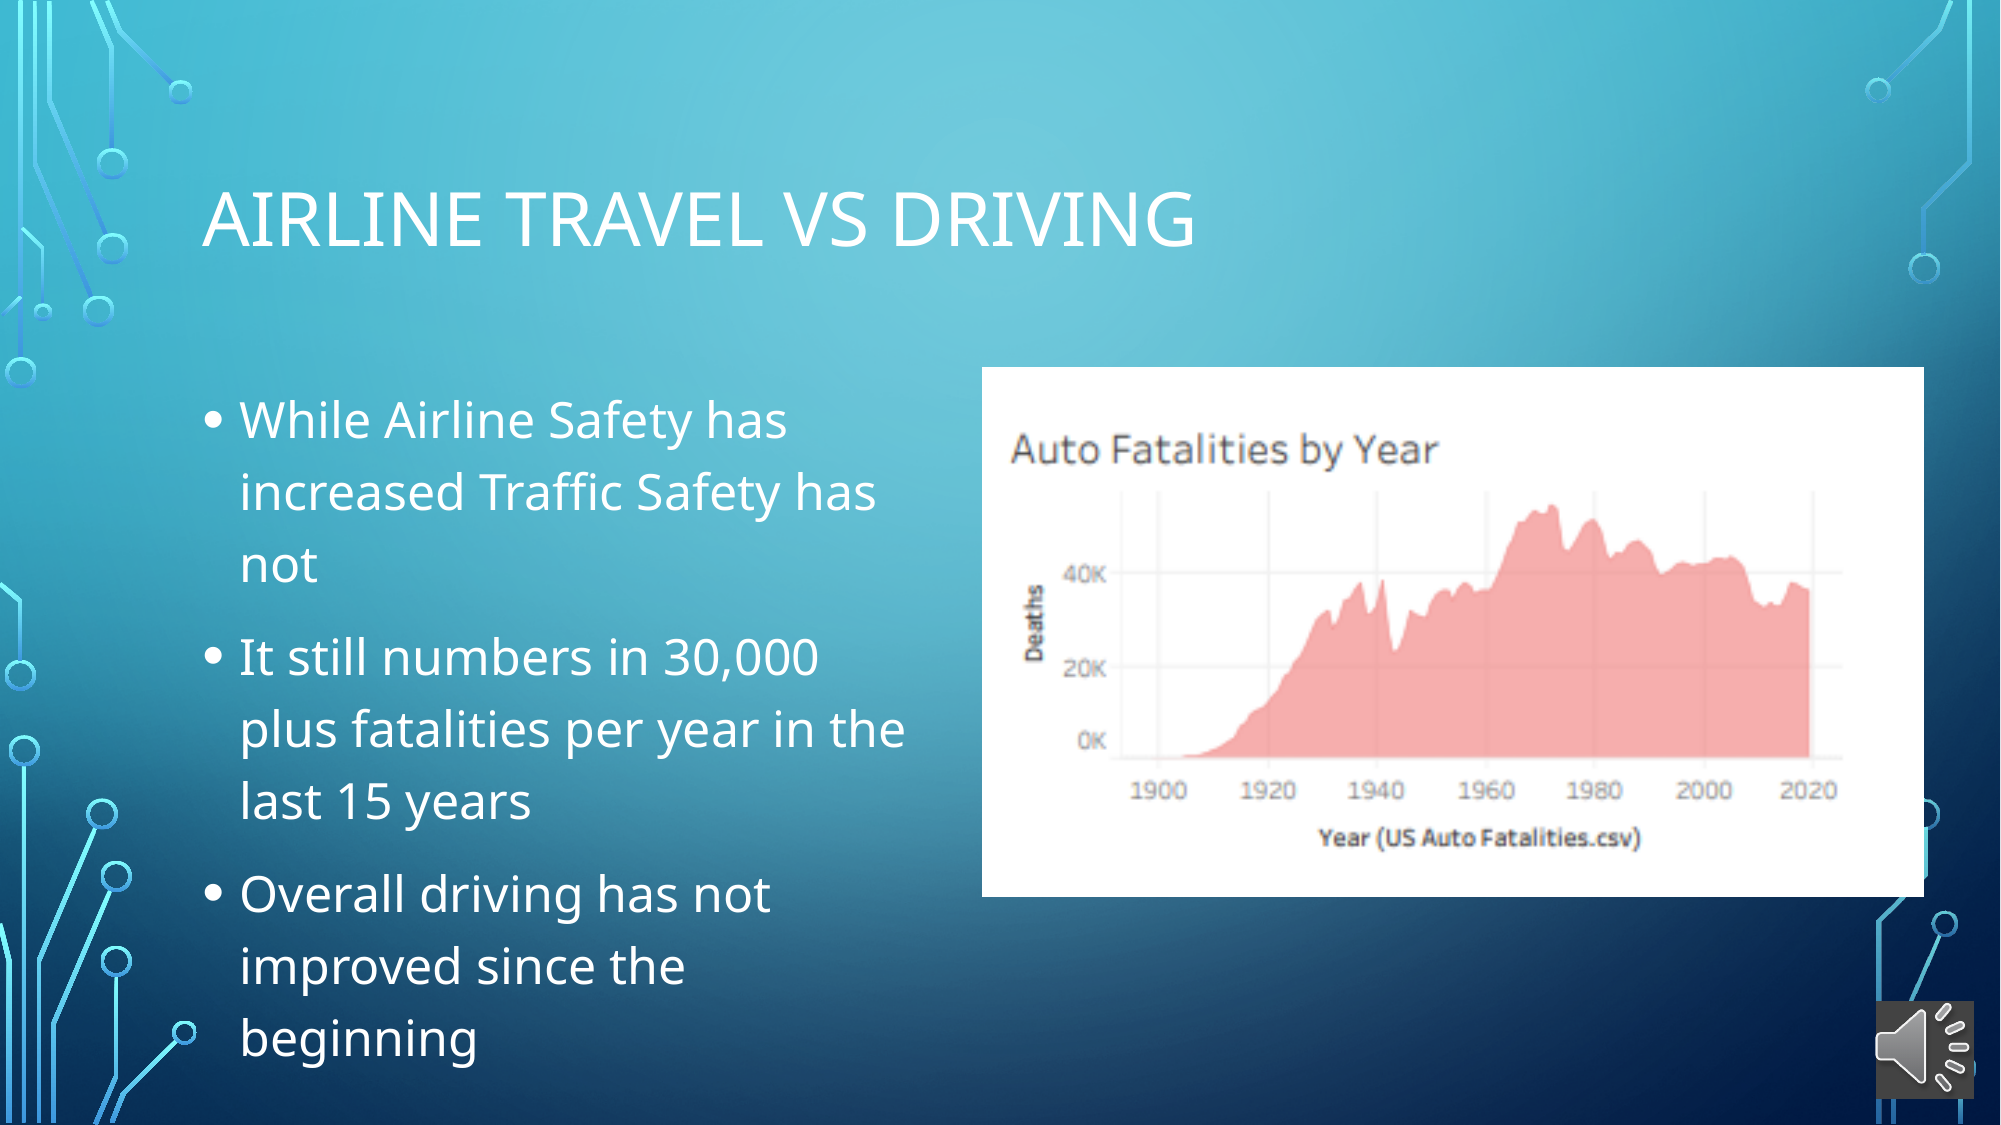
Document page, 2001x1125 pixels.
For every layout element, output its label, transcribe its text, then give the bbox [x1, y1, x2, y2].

picture [1874, 999, 1976, 1101]
title Airline Travel vs driving [187, 101, 1813, 344]
list While Airline Safety has increased Traffic Safety has not It still numbers in 30,000 plus fatalities per year in the last 15 years Overall driving has not improved since the beginning [187, 369, 924, 950]
picture [982, 366, 1924, 898]
